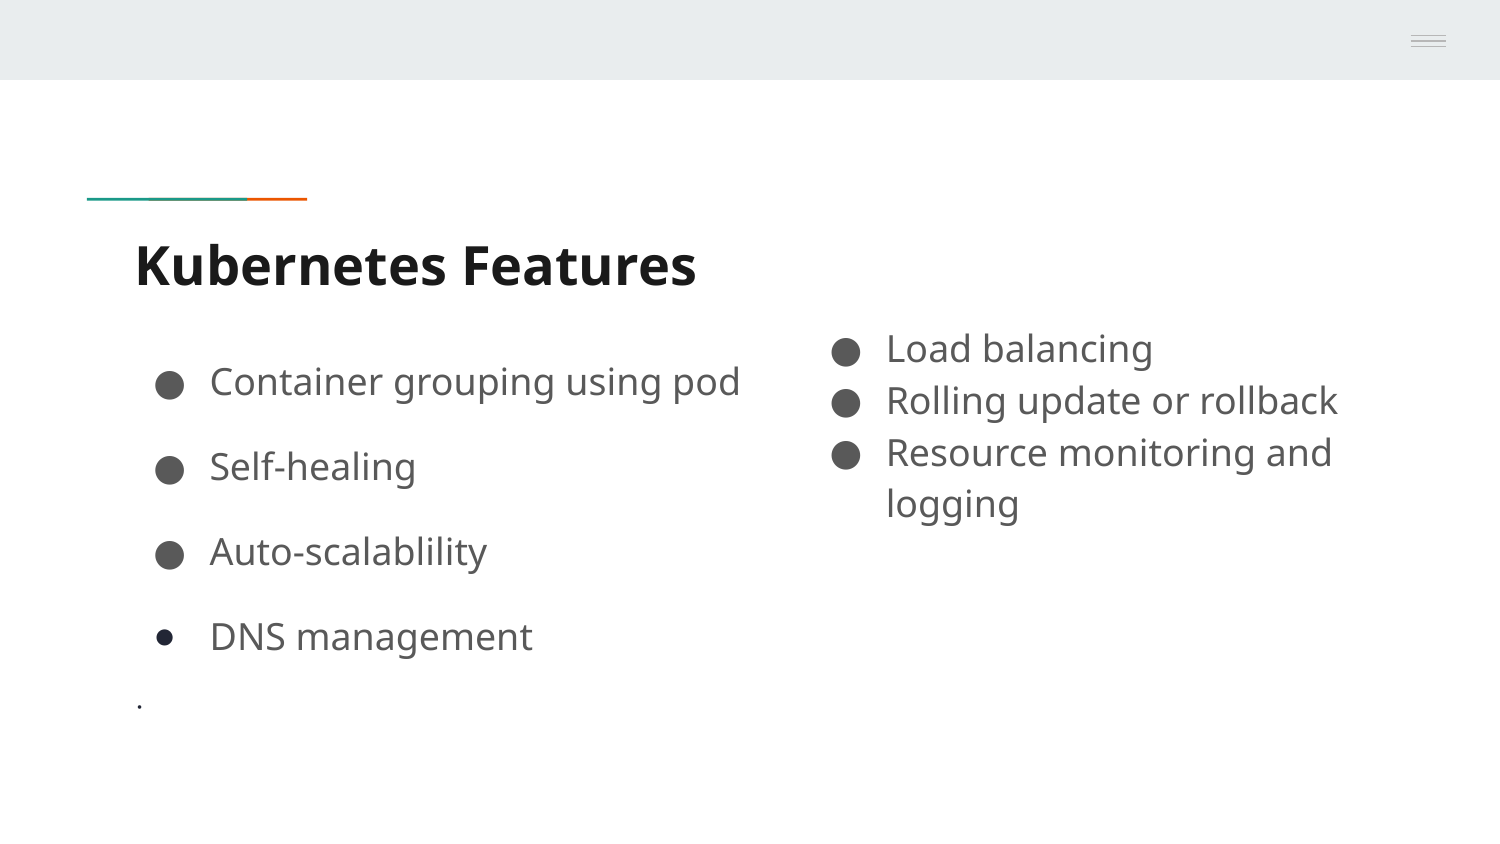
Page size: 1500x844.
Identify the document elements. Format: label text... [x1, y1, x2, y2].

title Kubernetes Features [119, 216, 795, 305]
text_box Load balancing Rolling update or rollback Resource monitoring and logging [795, 209, 1438, 635]
list Container grouping using pod Self-healing Auto-scalablility DNS management · [119, 336, 1428, 708]
